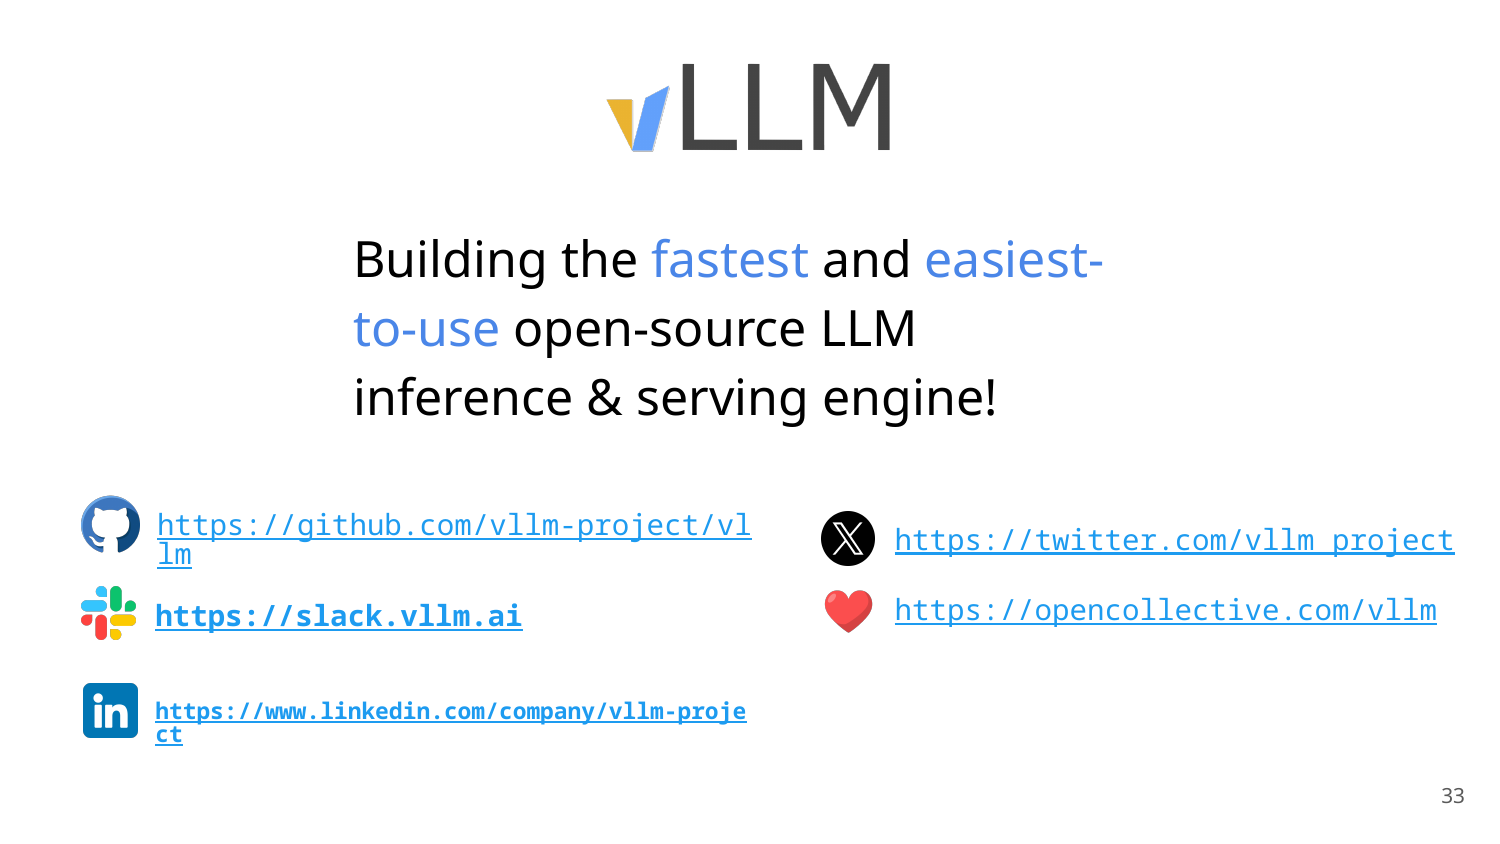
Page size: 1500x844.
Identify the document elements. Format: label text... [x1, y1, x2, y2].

text_box https://opencollective.com/vllm [879, 576, 1500, 642]
text_box https://www.linkedin.com/company/vllm-project [140, 681, 767, 743]
picture [81, 585, 136, 641]
slide_number ‹#› [1389, 764, 1480, 830]
text_box https://slack.vllm.ai [140, 582, 767, 653]
picture [106, 705, 127, 727]
picture [94, 694, 102, 702]
picture [595, 43, 904, 170]
picture [81, 495, 140, 554]
text_box Building the fastest and easiest-to-use open-source LLM inference & serving engine! [338, 195, 1162, 450]
text_box https://github.com/vllm-project/vllm [142, 491, 768, 597]
picture [820, 584, 876, 639]
picture [820, 511, 876, 566]
text_box https://twitter.com/vllm_project [879, 505, 1500, 571]
picture [95, 705, 101, 727]
